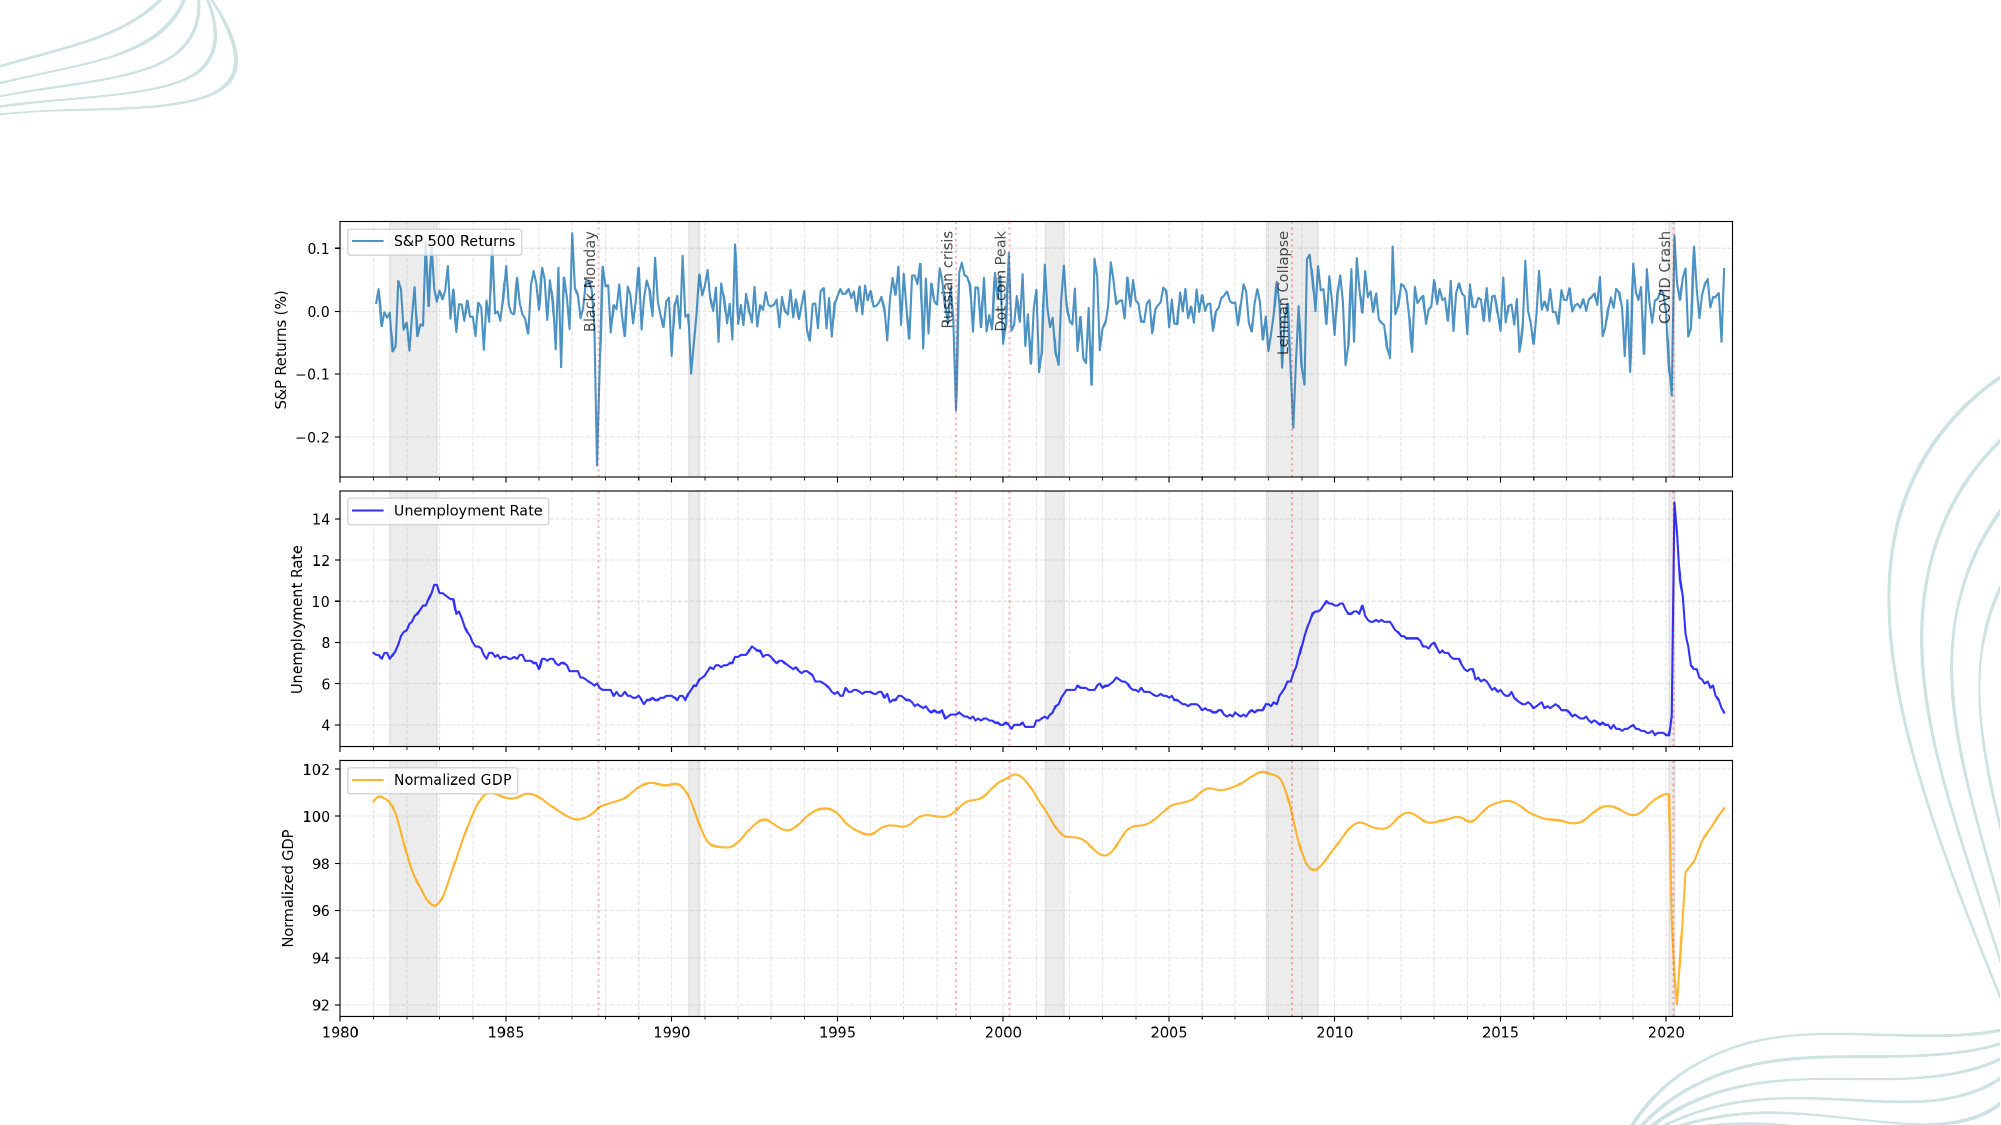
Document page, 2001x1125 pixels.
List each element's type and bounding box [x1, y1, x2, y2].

picture [258, 212, 1742, 1040]
